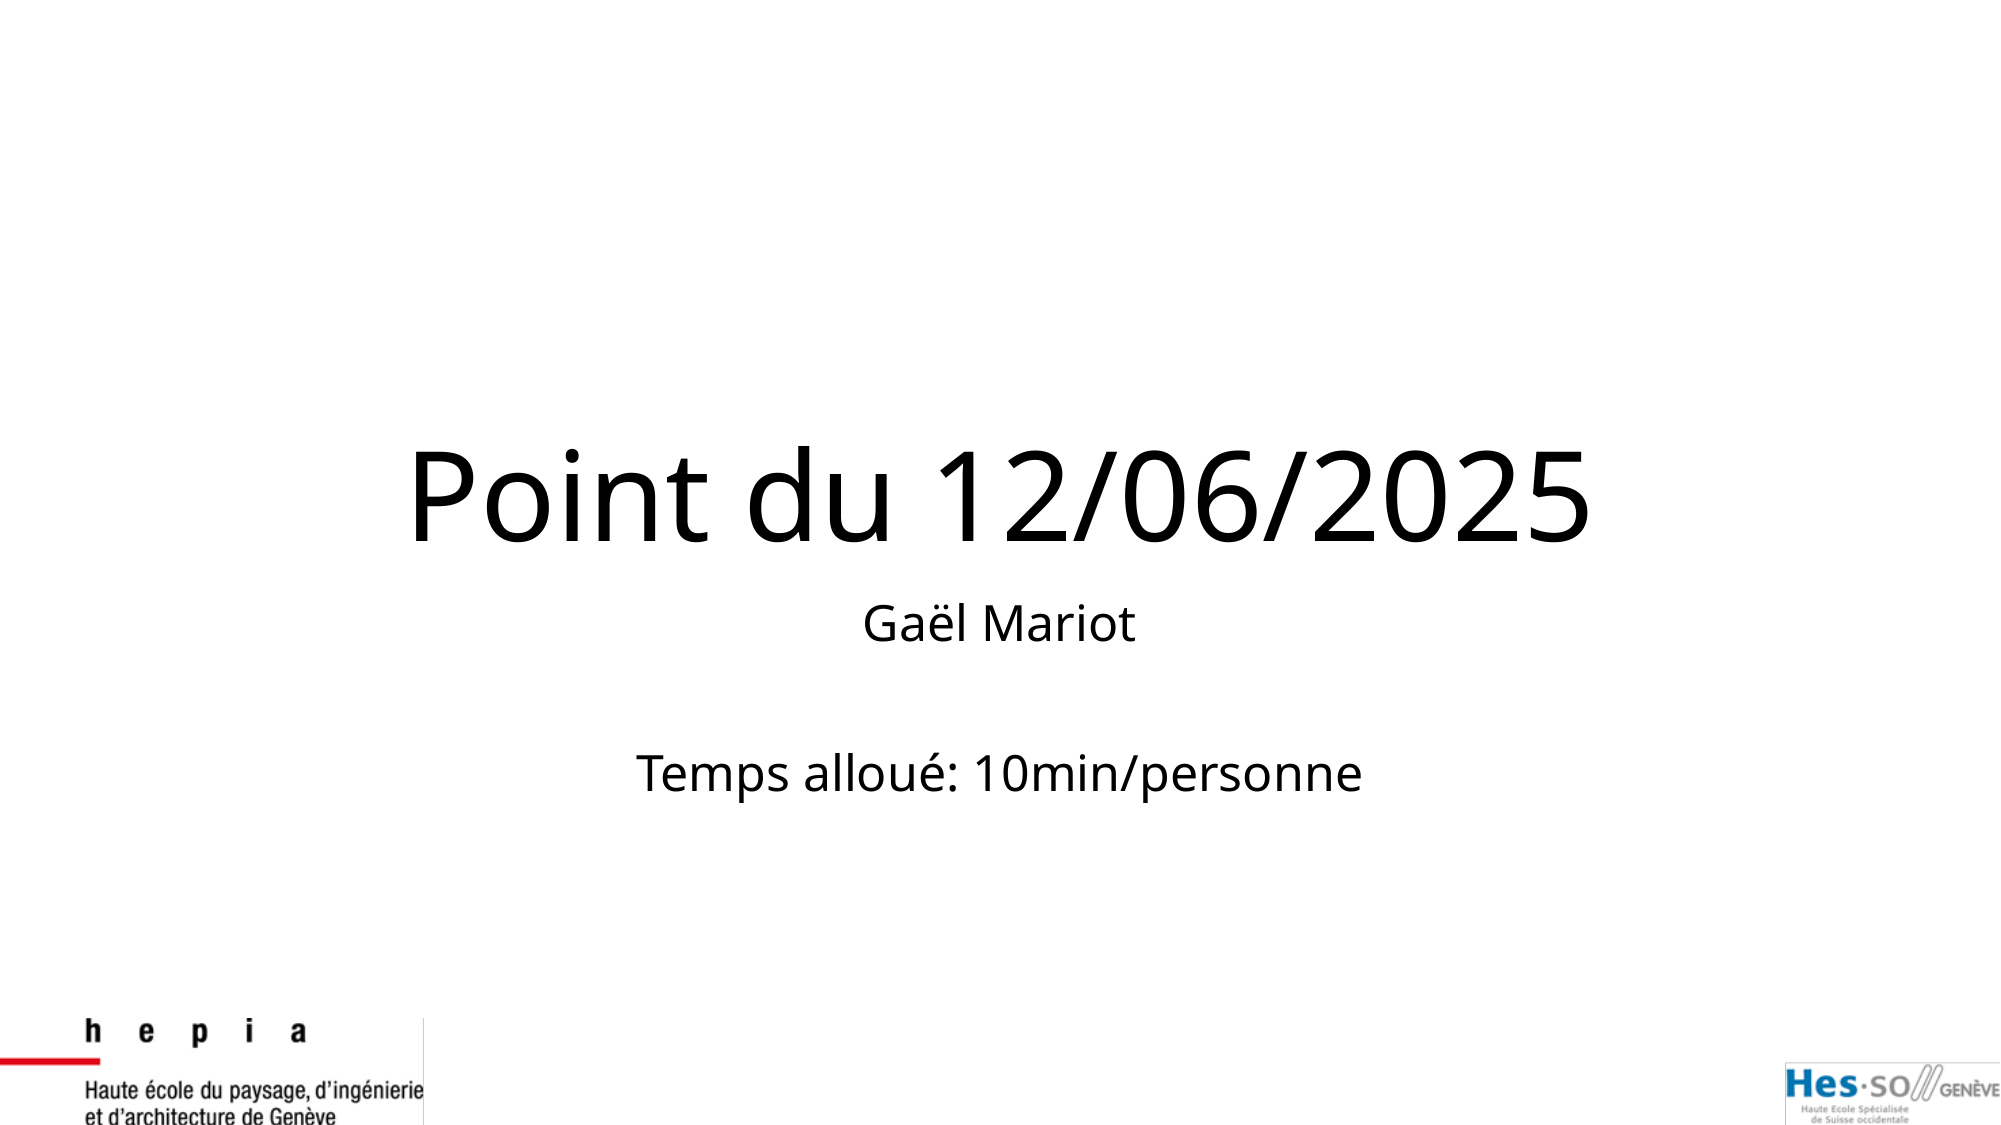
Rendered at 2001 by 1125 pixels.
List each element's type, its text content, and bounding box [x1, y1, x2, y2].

subtitle Gaël Mariot Temps alloué: 10min/personne [249, 590, 1750, 863]
title Point du 12/06/2025 [249, 184, 1750, 576]
picture [0, 1018, 2000, 1125]
